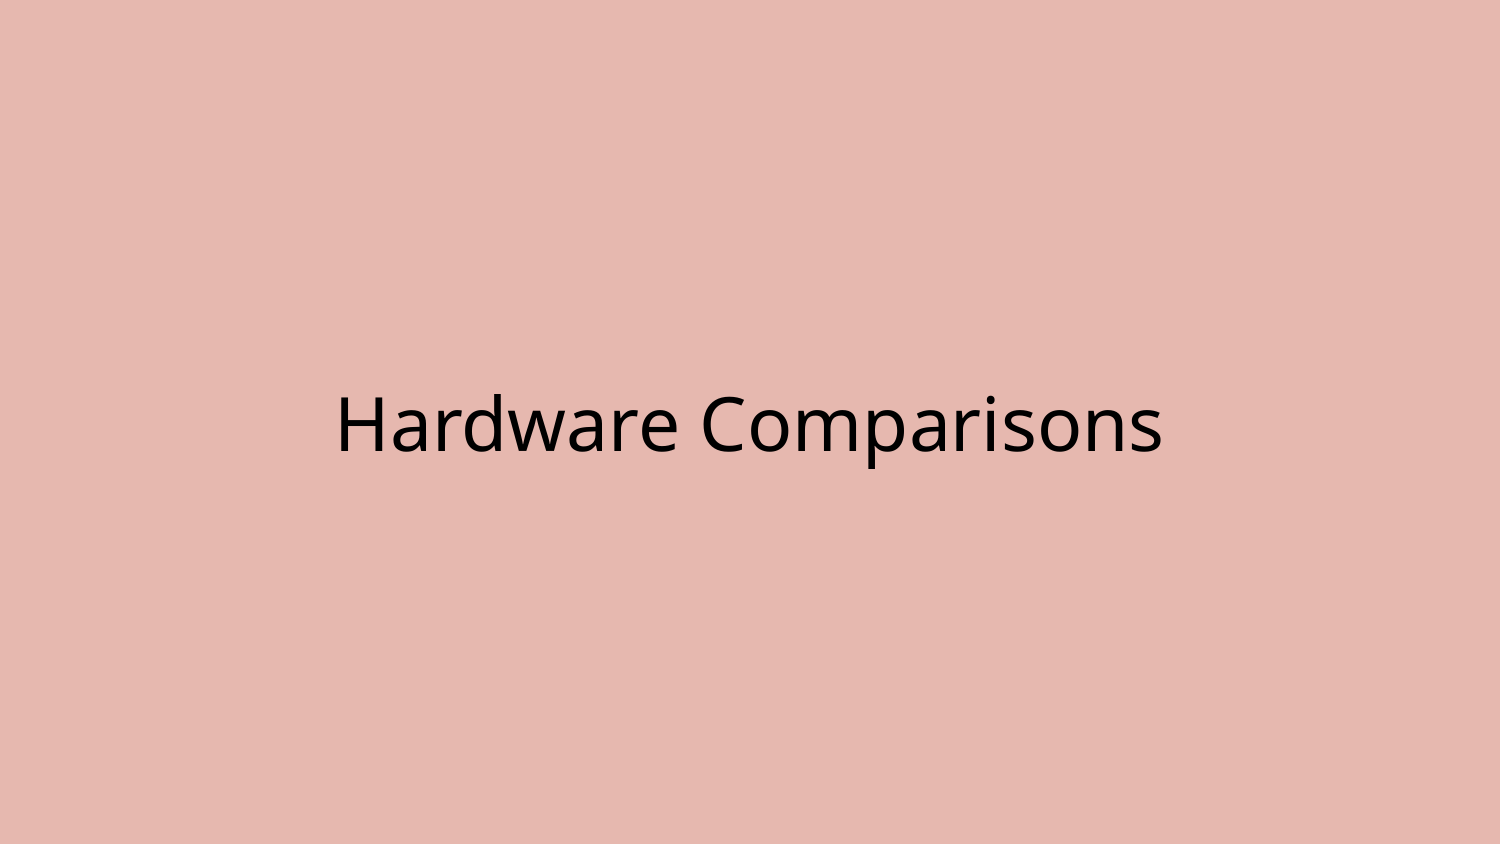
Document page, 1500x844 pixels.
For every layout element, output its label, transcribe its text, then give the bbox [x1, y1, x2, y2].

title Hardware Comparisons [51, 352, 1449, 491]
